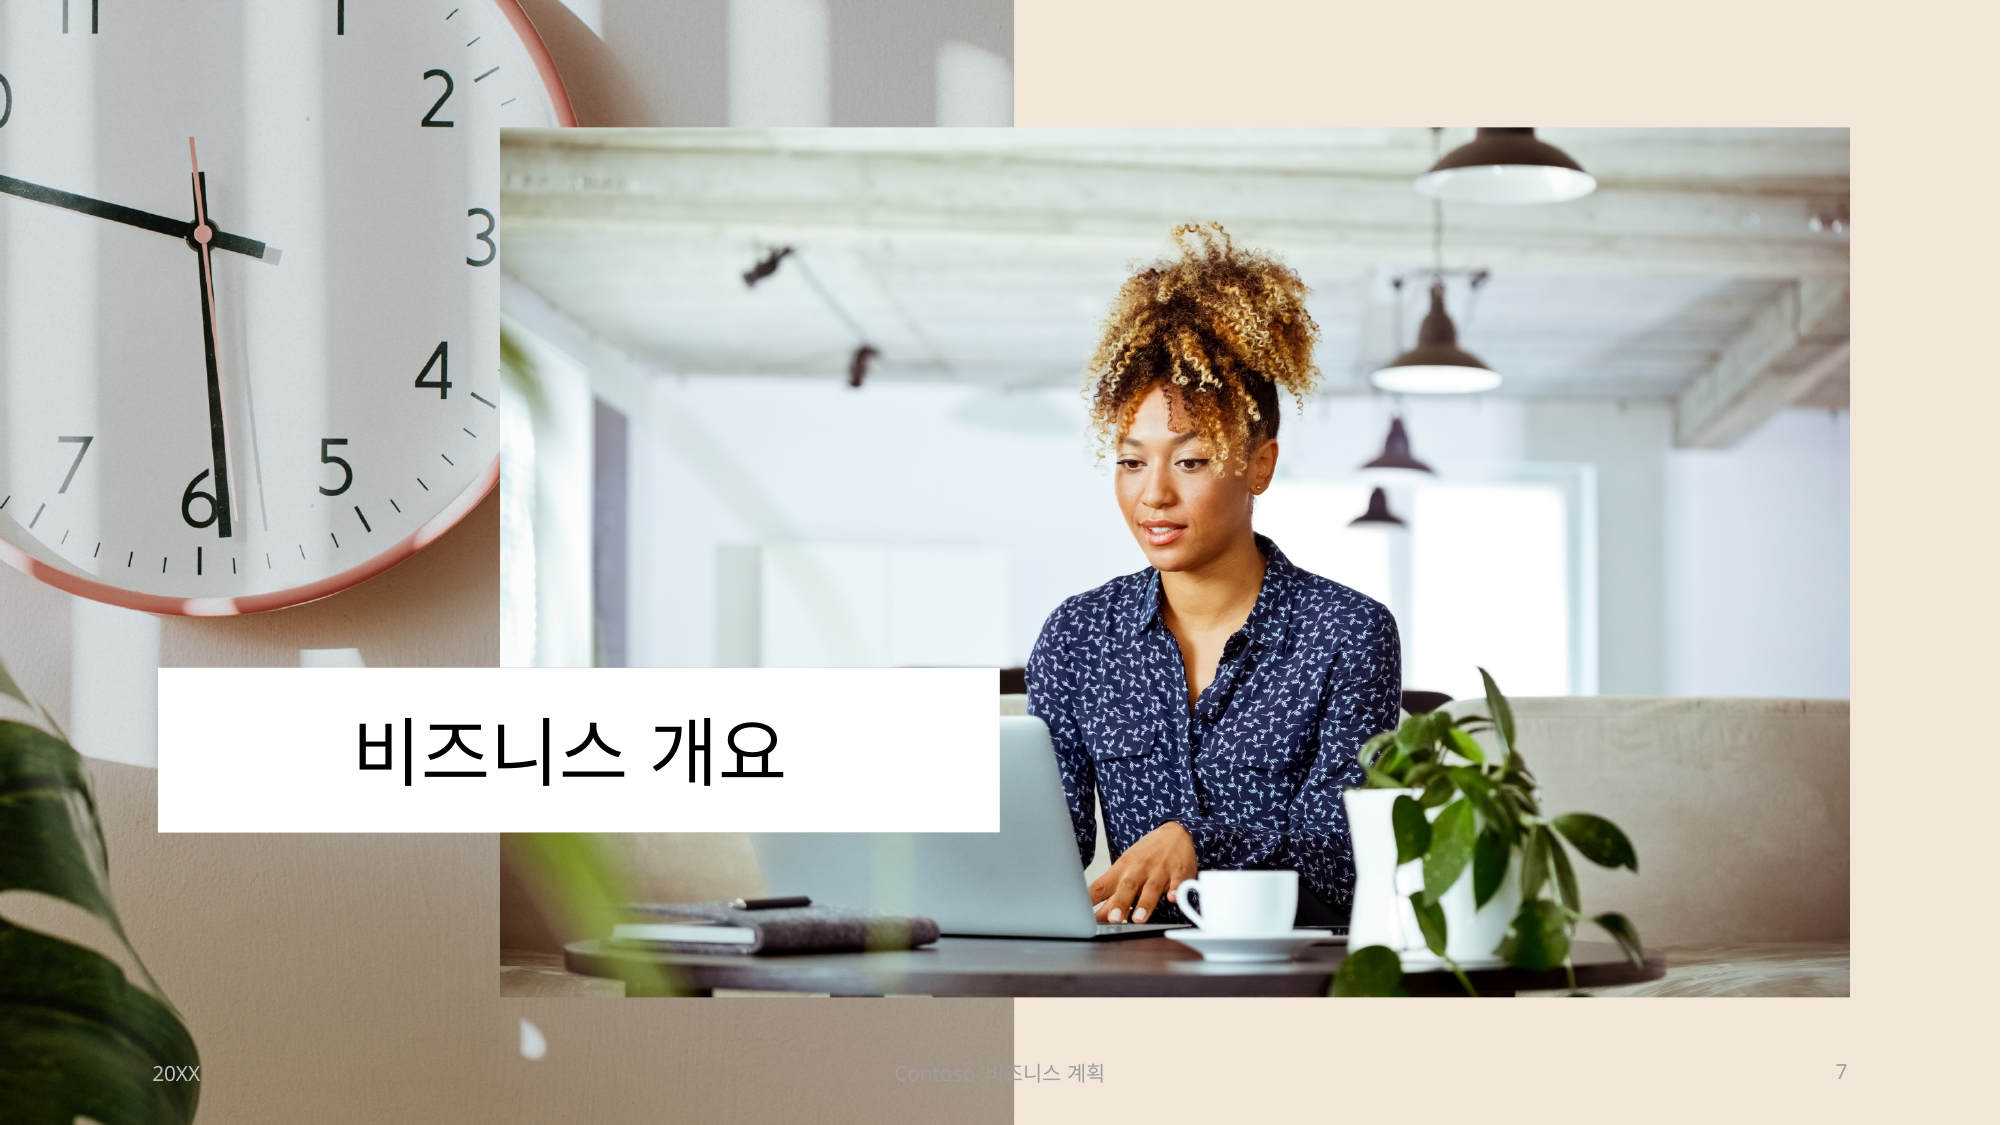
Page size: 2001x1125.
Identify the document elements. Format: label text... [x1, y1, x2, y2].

picture [0, 0, 1850, 1125]
slide_number 7 [1412, 1042, 1863, 1103]
footer Contoso 비즈니스 계획 [1015, 1042, 1338, 1103]
